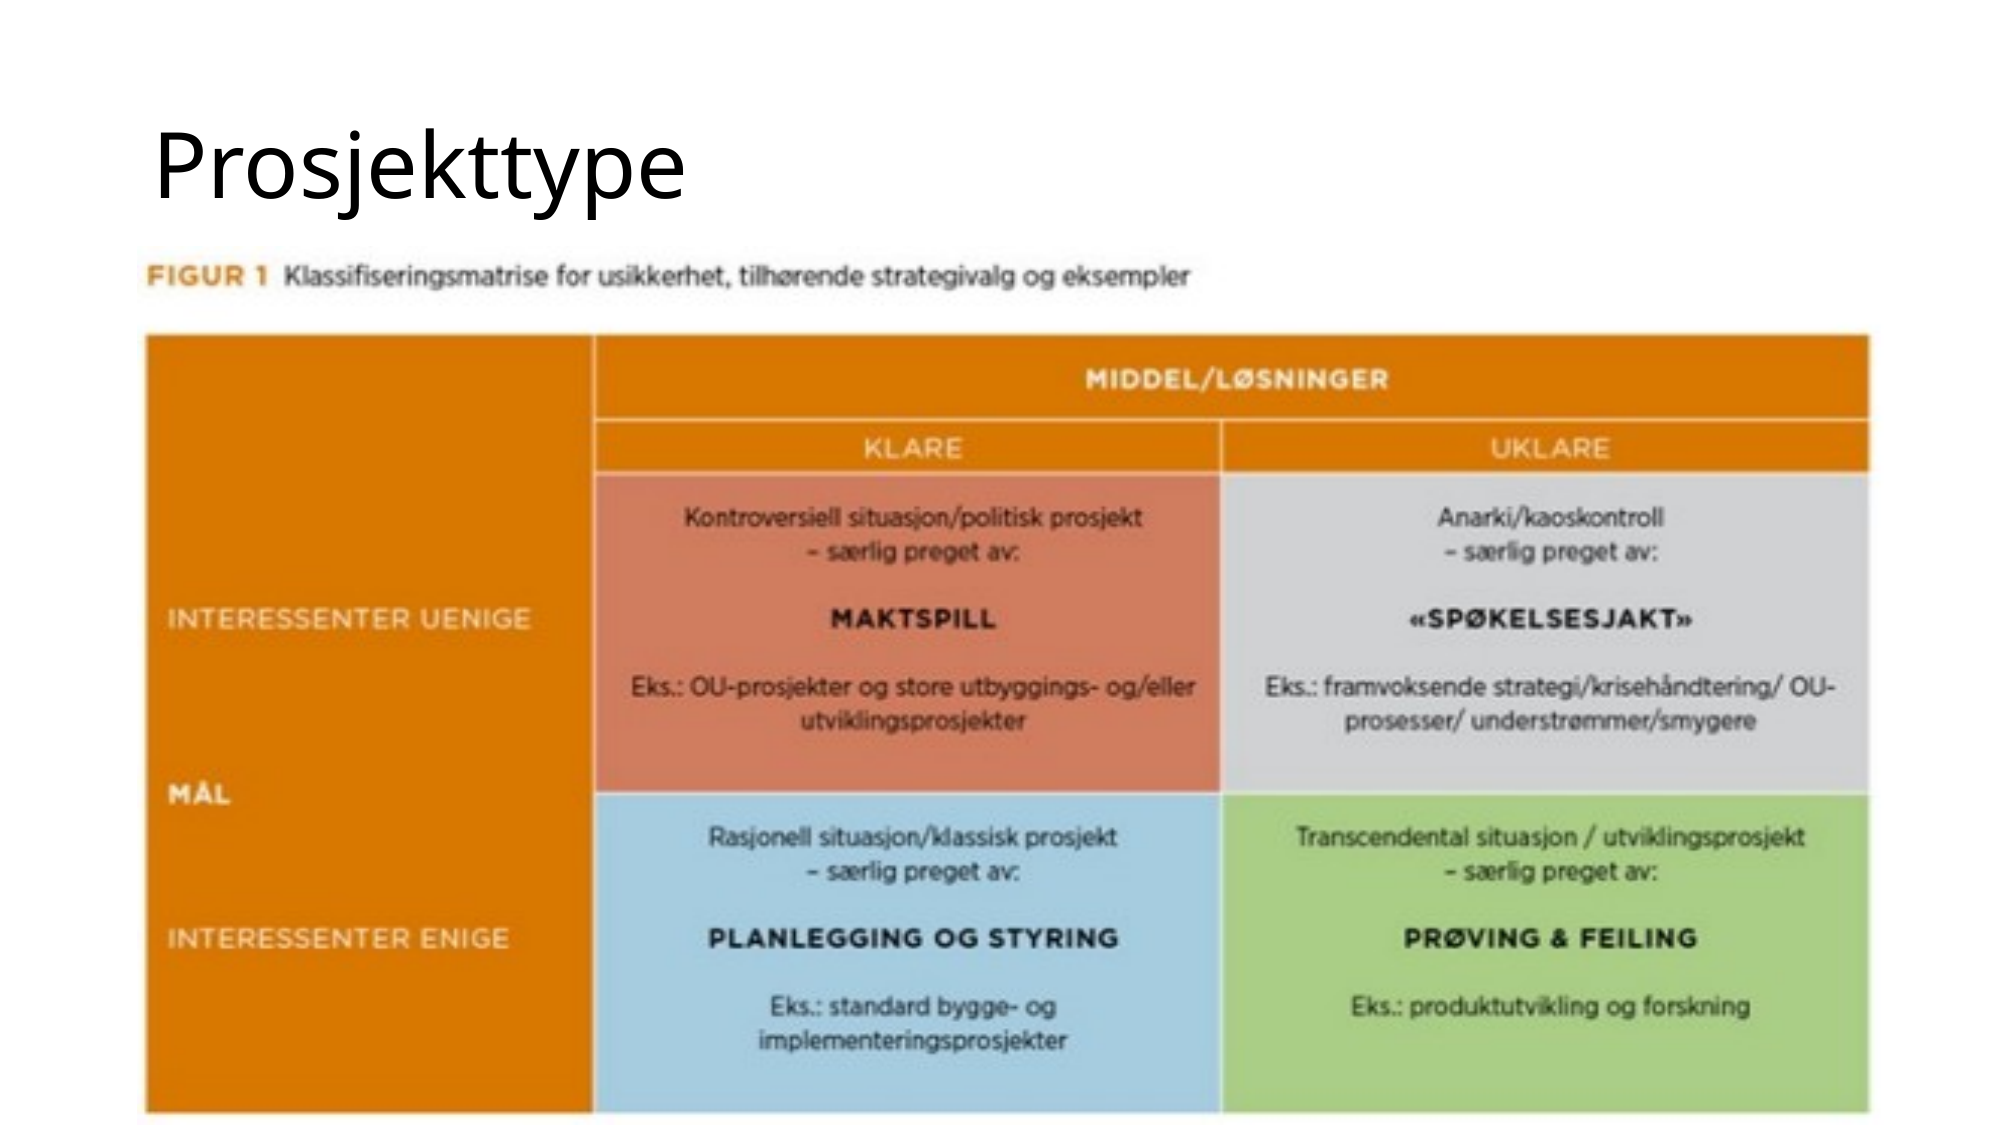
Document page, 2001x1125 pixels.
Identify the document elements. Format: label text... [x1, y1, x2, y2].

title Prosjekttype [137, 59, 1863, 246]
picture [137, 246, 1890, 1125]
